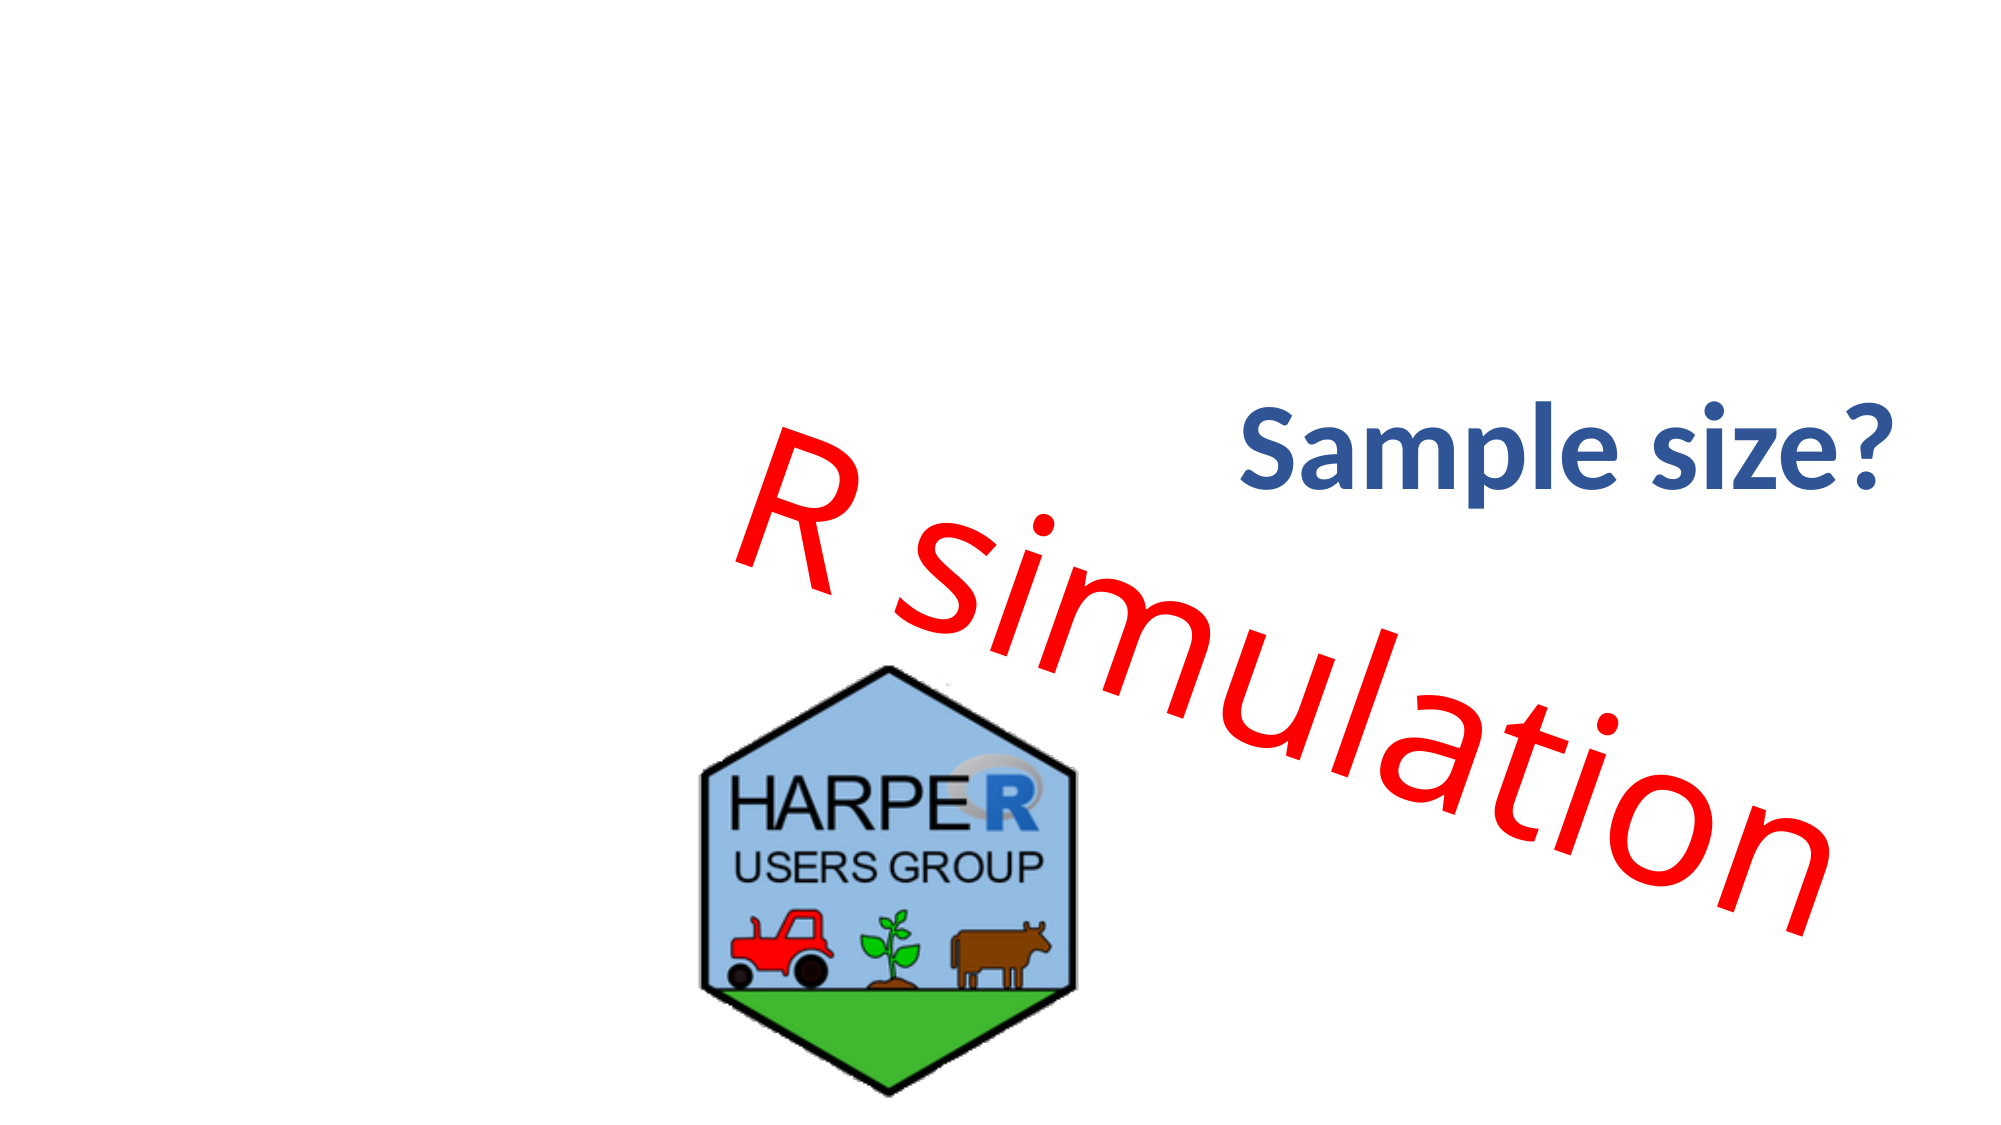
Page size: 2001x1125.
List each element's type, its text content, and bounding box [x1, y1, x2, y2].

text_box Sample size? [1132, 357, 2000, 522]
text_box R simulation [687, 354, 1901, 994]
picture [645, 637, 1133, 1125]
